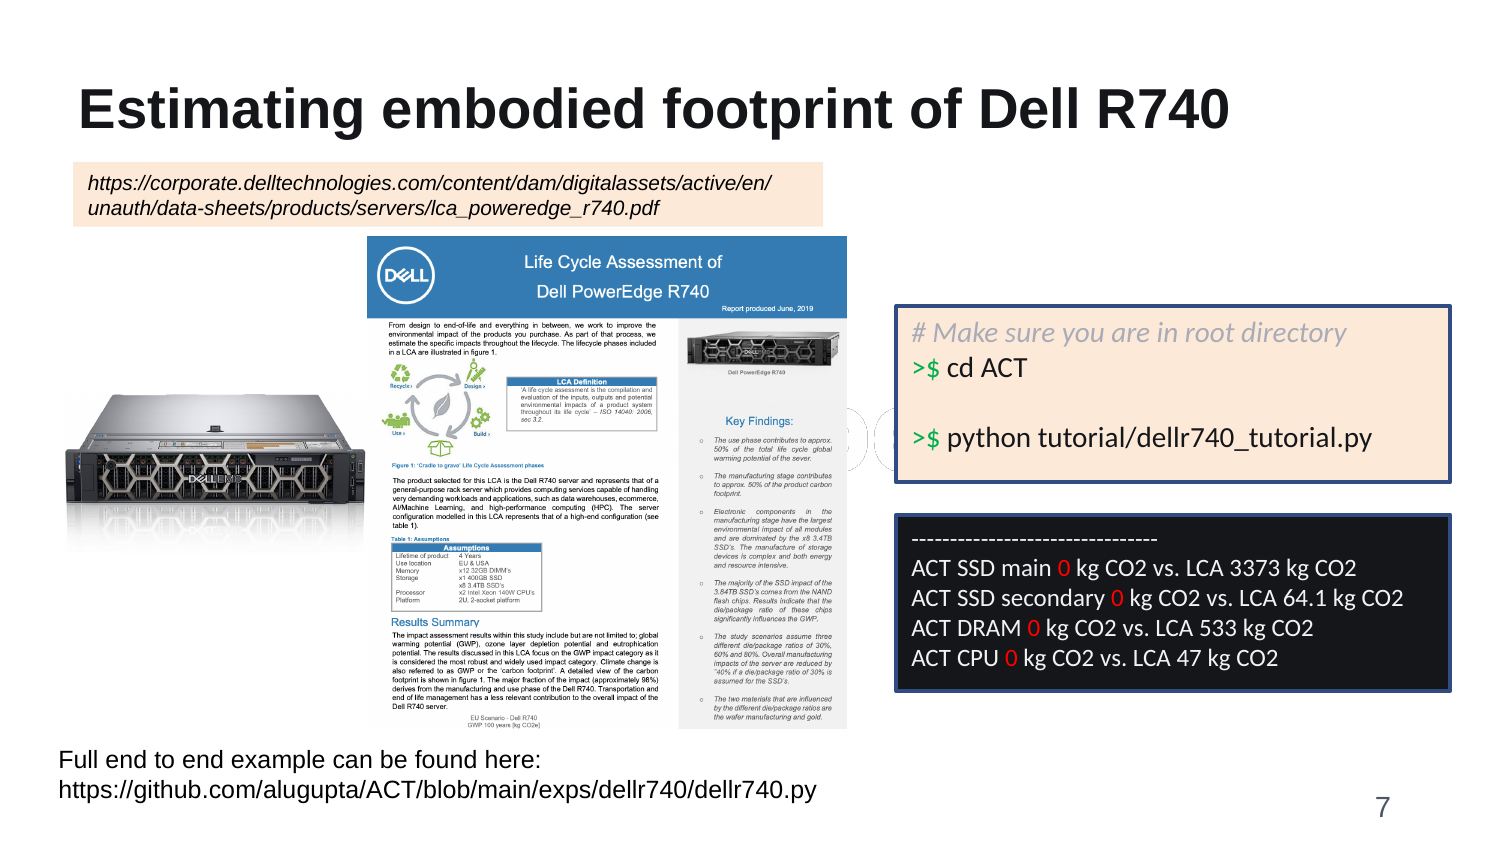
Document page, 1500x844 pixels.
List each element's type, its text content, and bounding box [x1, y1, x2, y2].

text_box Full end to end example can be found here: https://github.com/alugupta/ACT/blob/main/exps/dellr740/dellr740.py [43, 736, 1038, 811]
text_box Estimating embodied footprint of Dell R740 [73, 69, 1427, 165]
text_box https://corporate.delltechnologies.com/content/dam/digitalassets/active/en/unauth/data-sheets/products/servers/lca_poweredge_r740.pdf [73, 161, 824, 227]
text_box # Make sure you are in root directory >$ cd ACT >$ python tutorial/dellr740_tutorial.py [894, 304, 1452, 484]
picture [63, 235, 1061, 729]
slide_number 7 [1059, 782, 1397, 827]
text_box -------------------------------- ACT SSD main 0 kg CO2 vs. LCA 3373 kg CO2 ACT SSD secondary 0 kg CO2 vs. LCA 64.1 kg CO2 ACT DRAM 0 kg CO2 vs. LCA 533 kg CO2 ACT CPU 0 kg CO2 vs. LCA 47 kg CO2 [894, 513, 1452, 693]
